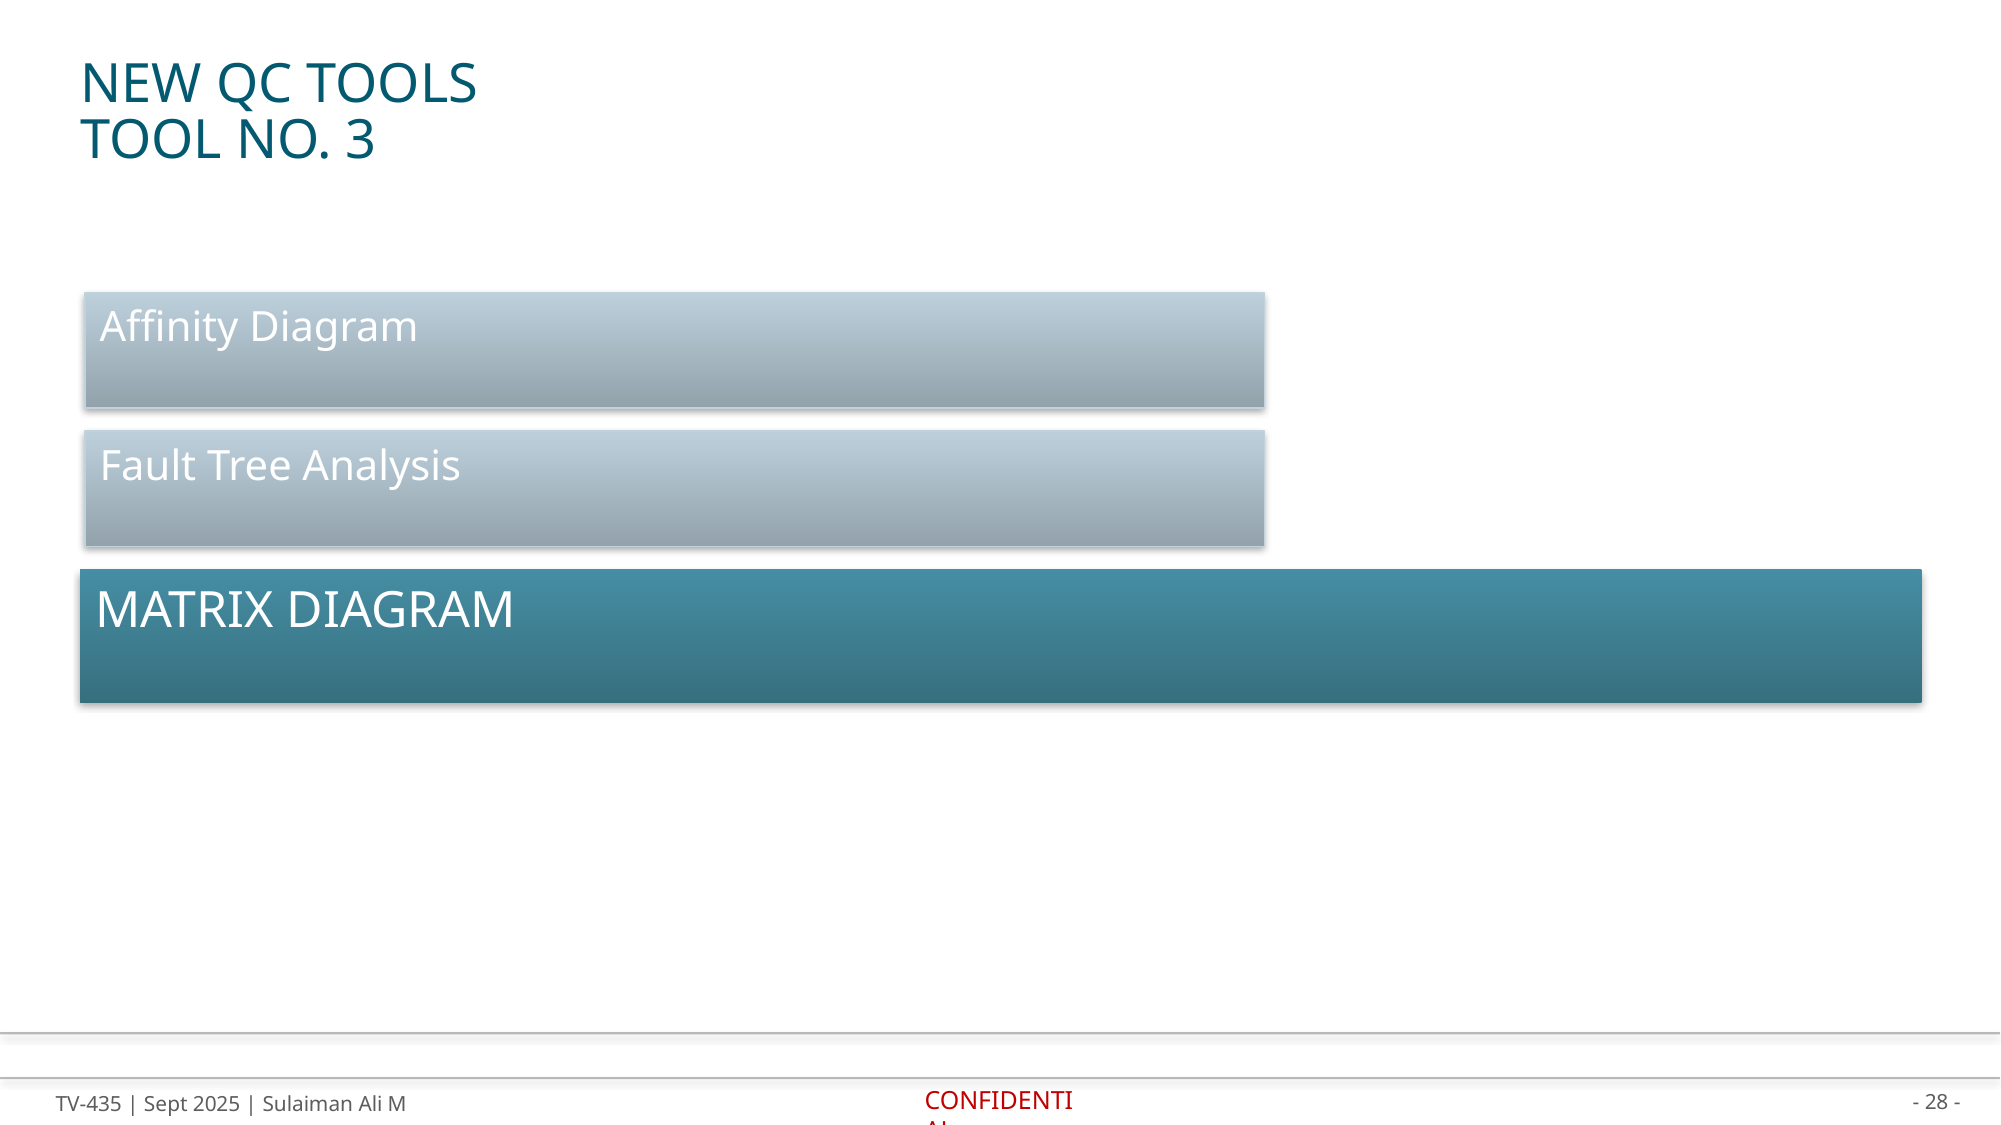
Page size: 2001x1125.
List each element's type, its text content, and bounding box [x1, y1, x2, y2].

title NEW qC tools Tool no. 3 [80, 56, 1922, 172]
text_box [79, 292, 1922, 703]
